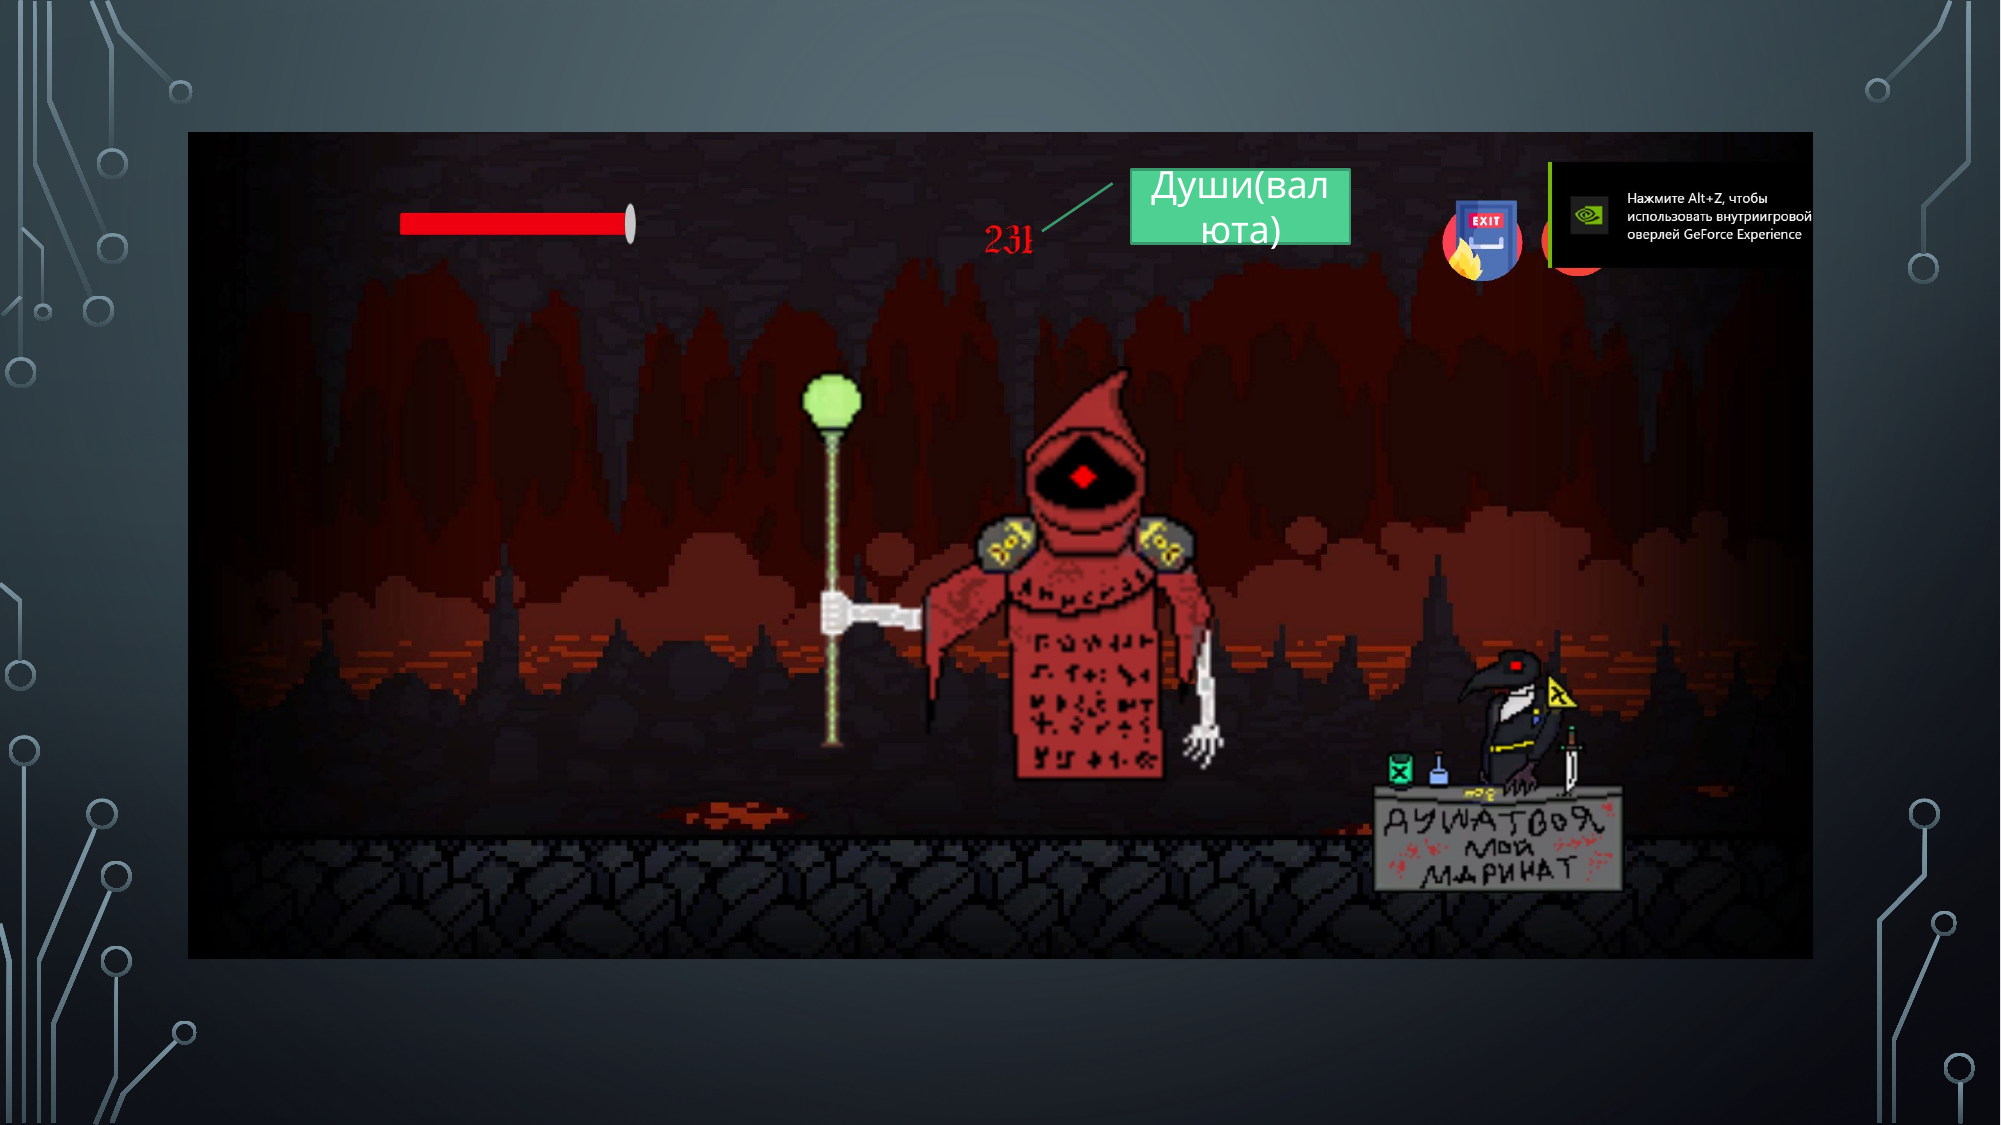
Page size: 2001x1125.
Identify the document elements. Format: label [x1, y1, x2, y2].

list [188, 132, 1813, 959]
